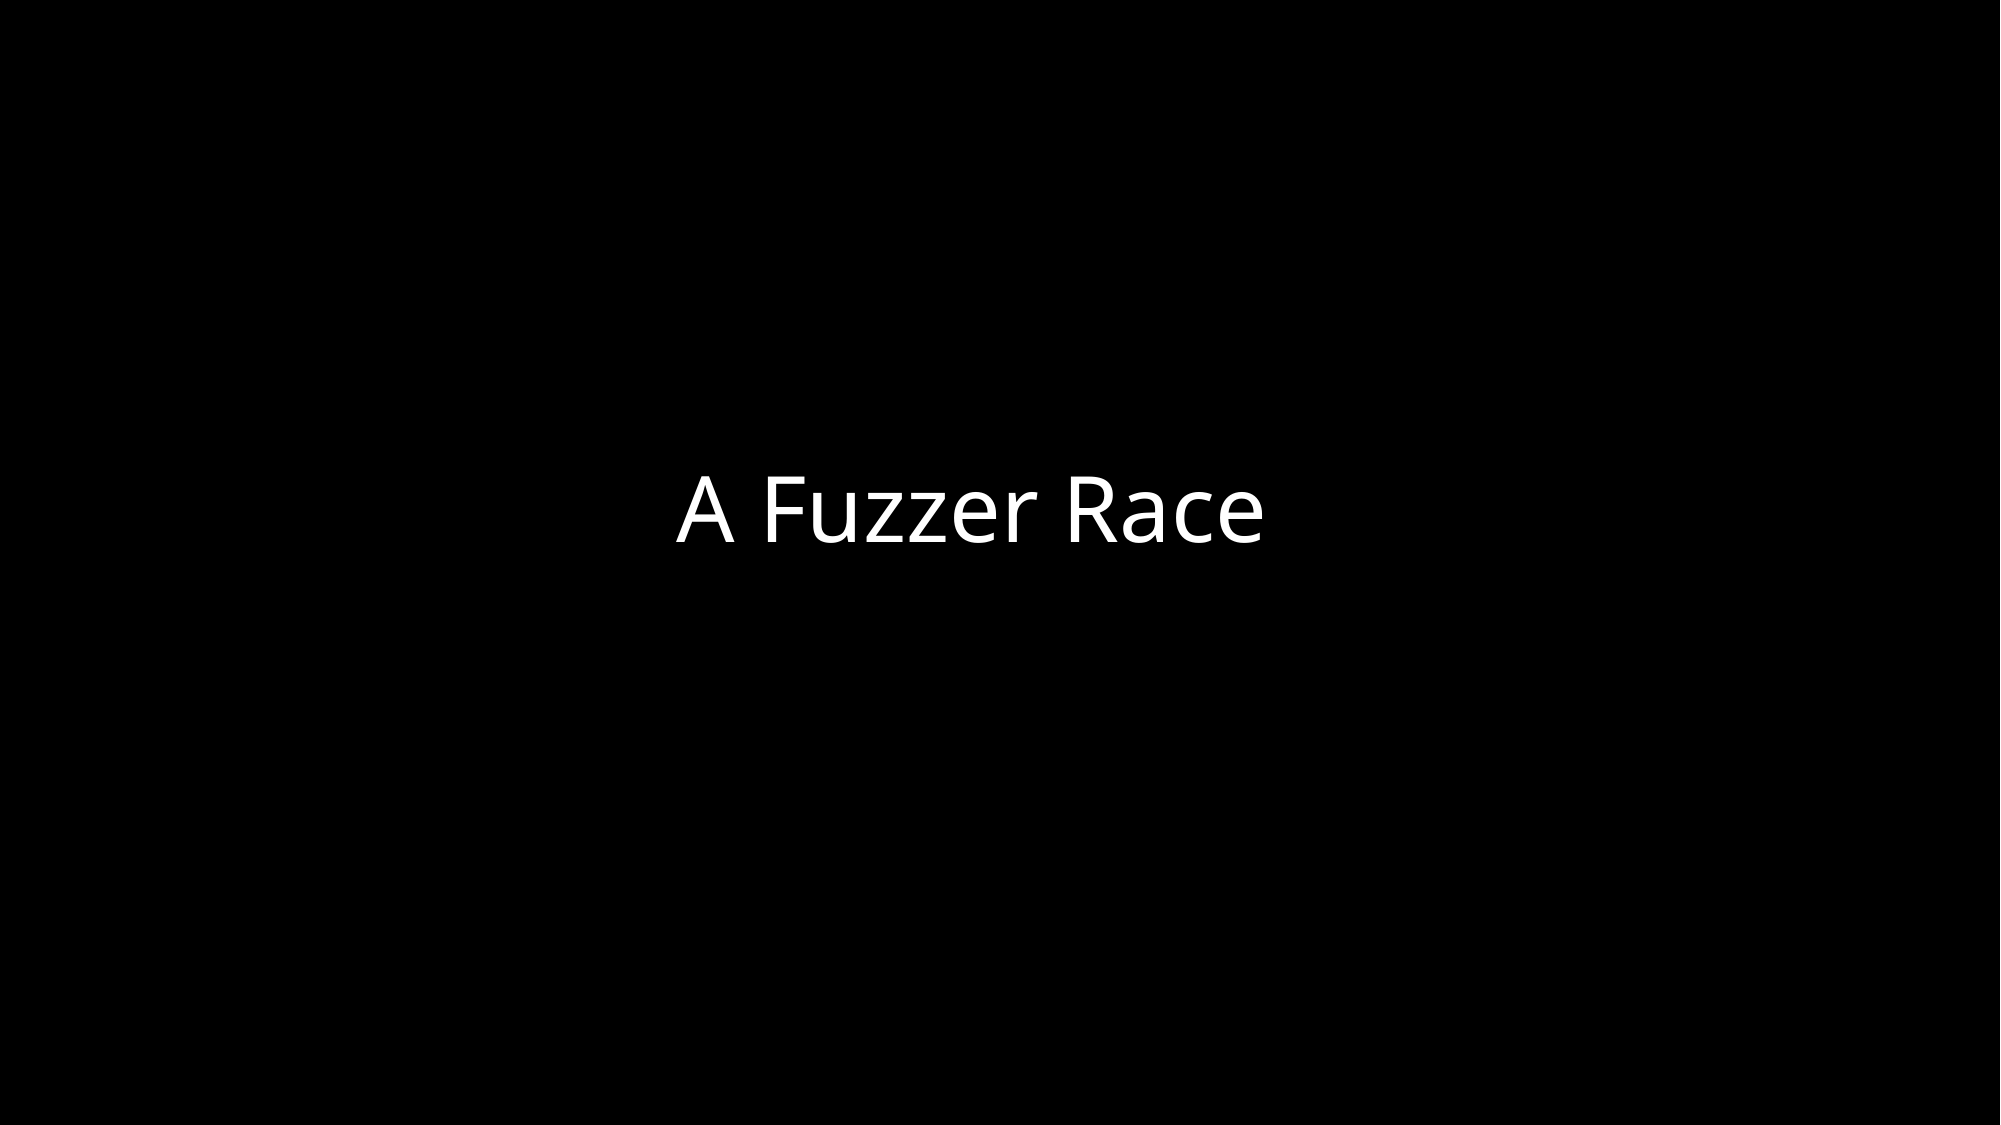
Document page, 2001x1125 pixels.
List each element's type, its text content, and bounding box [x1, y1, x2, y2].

title A Fuzzer Race [109, 404, 1835, 622]
